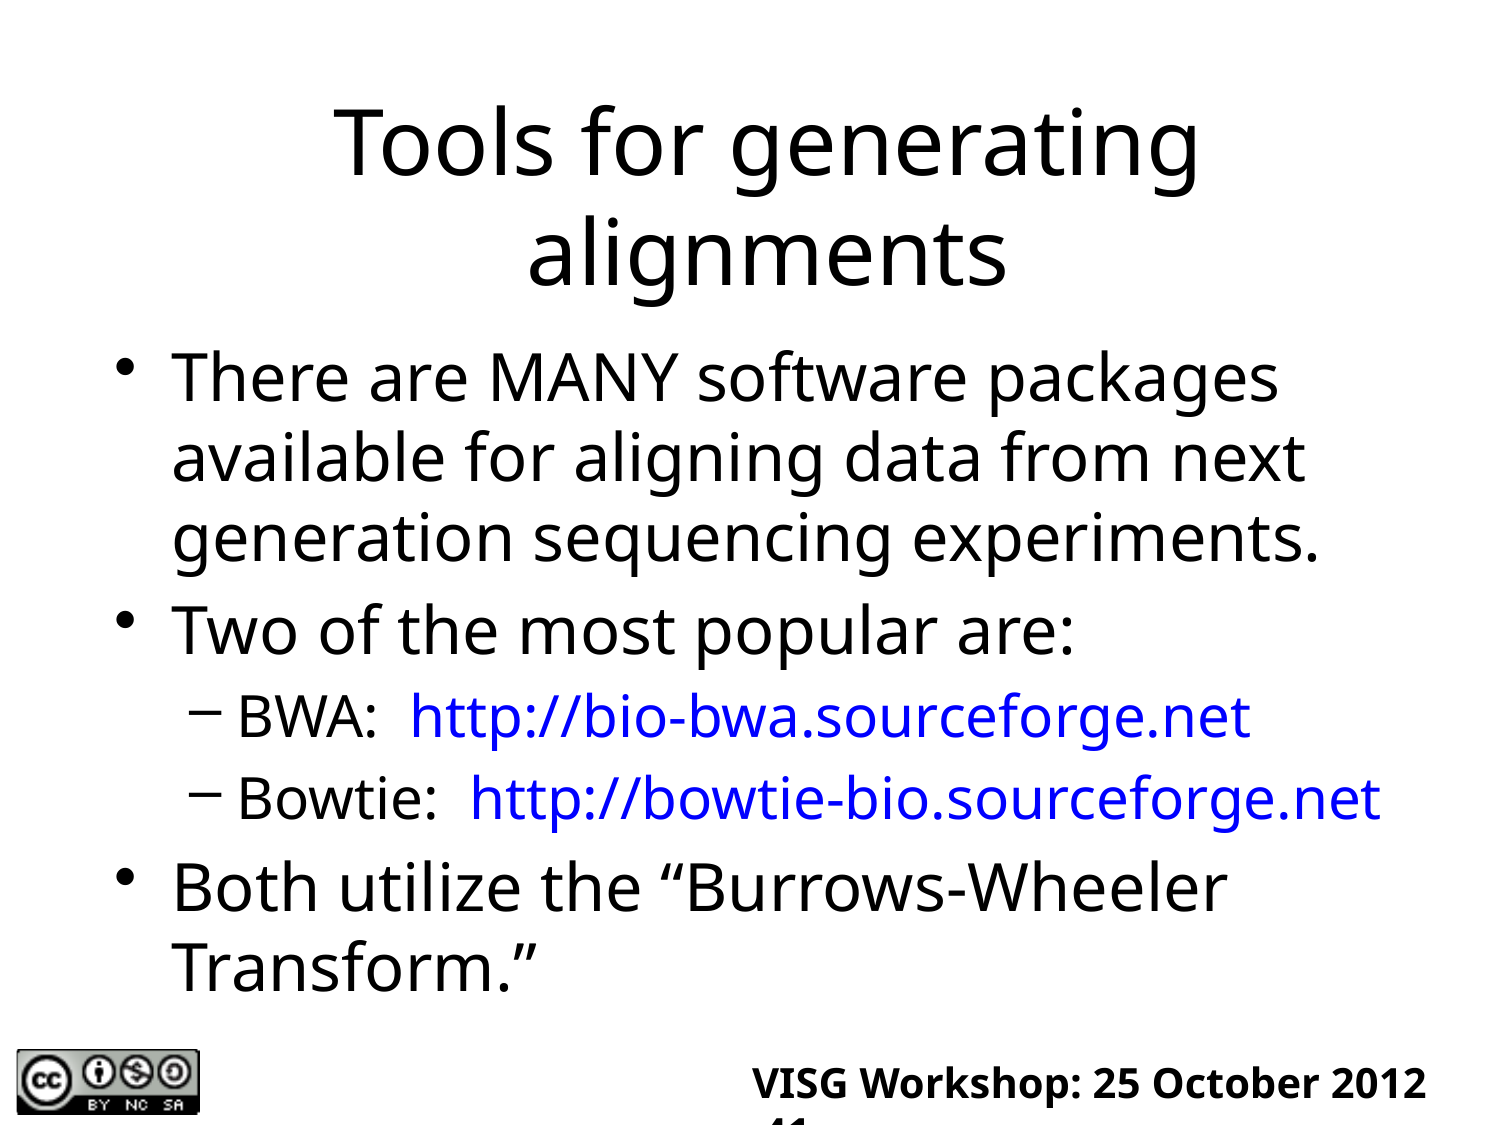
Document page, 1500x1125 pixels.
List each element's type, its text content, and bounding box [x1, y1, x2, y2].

title Tools for generating alignments [174, 99, 1363, 288]
picture [16, 1049, 200, 1115]
list There are MANY software packages available for aligning data from next generation sequencing experiments. Two of the most popular are: BWA: http://bio-bwa.sourceforge.net Bowtie: http://bowtie-bio.sourceforge.net Both utilize the “Burrows-Wheeler Transform.” [99, 326, 1426, 1003]
